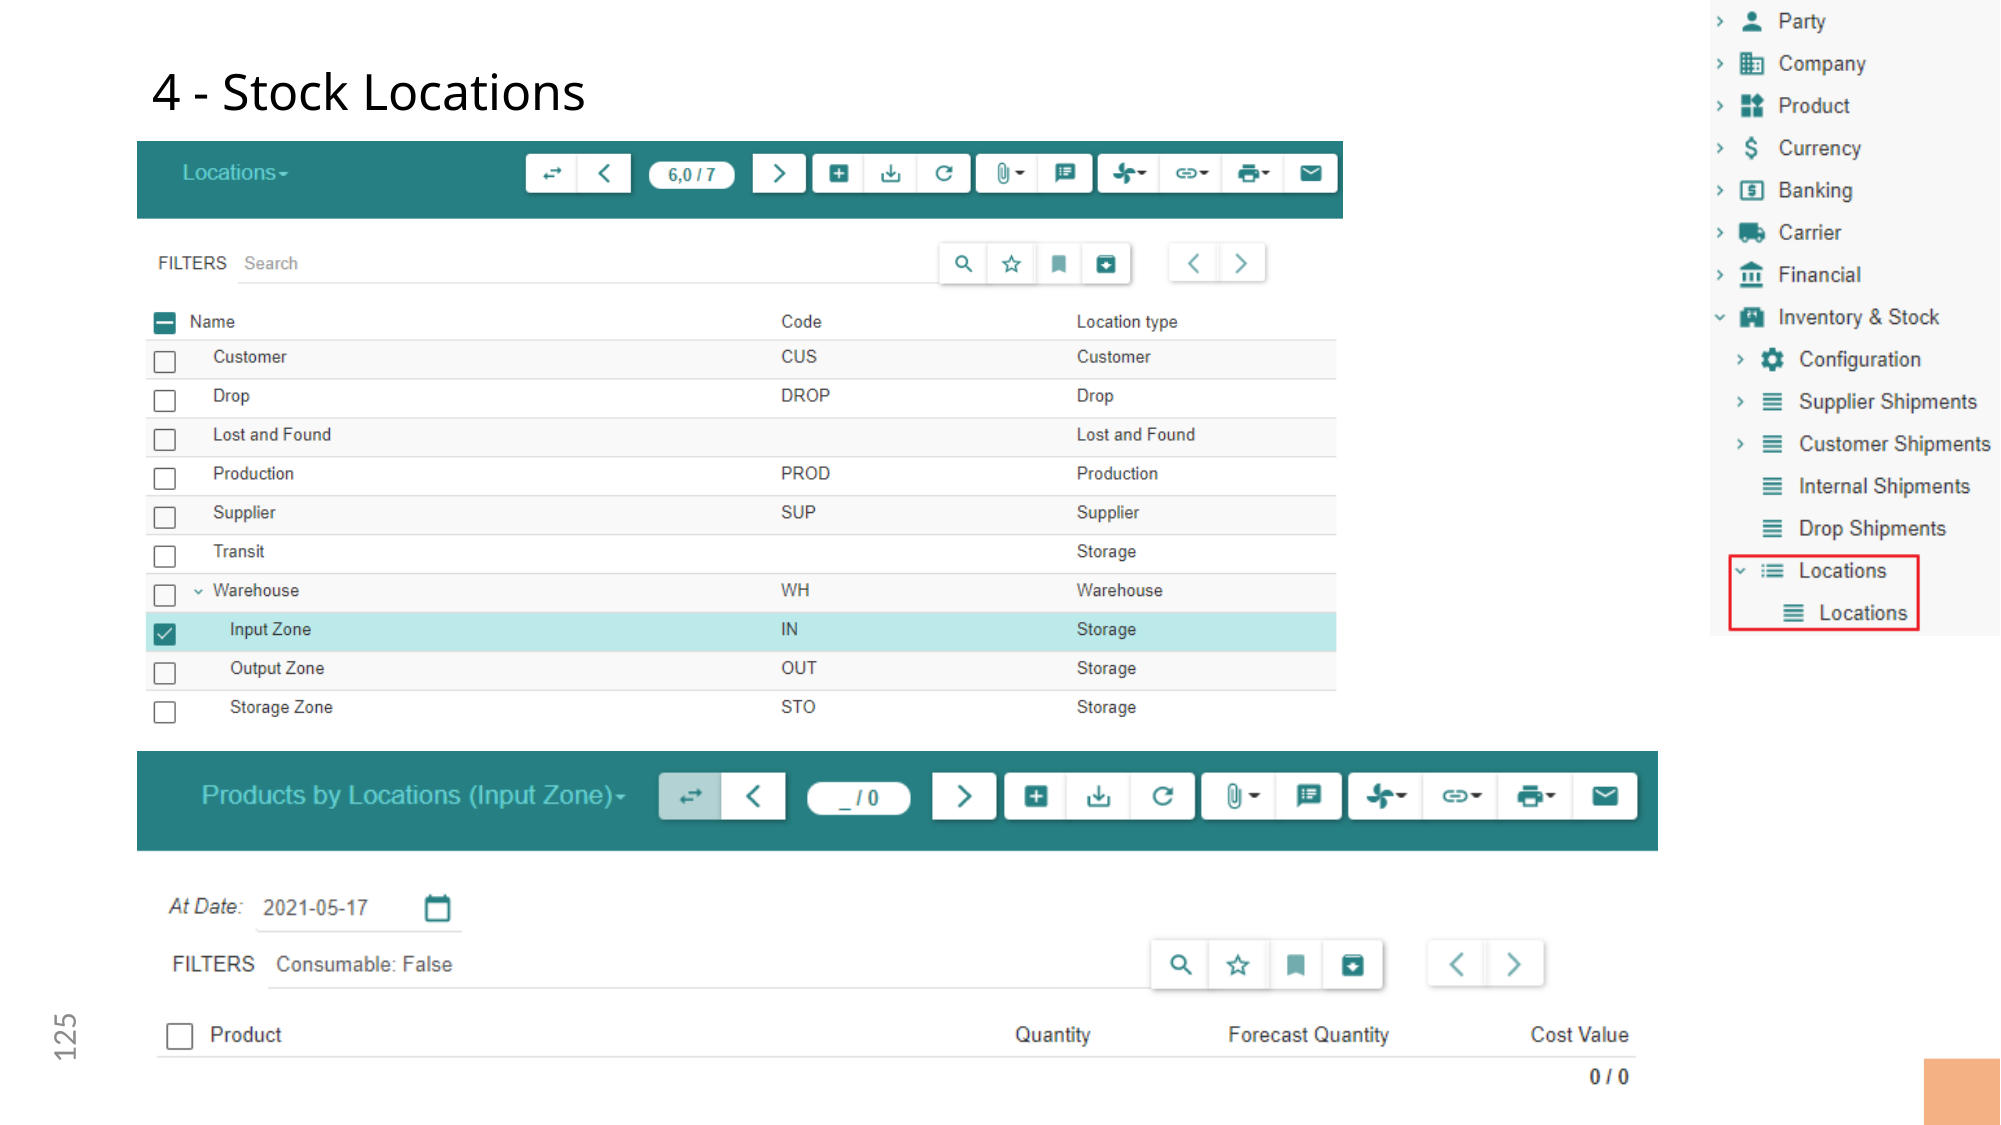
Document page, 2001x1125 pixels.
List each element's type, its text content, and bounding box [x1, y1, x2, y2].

picture [137, 751, 1658, 1108]
picture [137, 141, 1343, 730]
title 4 - Stock Locations [137, 59, 1710, 136]
slide_number 125 [32, 969, 93, 1108]
picture [1710, 0, 2000, 636]
text_box [1923, 1058, 2000, 1125]
